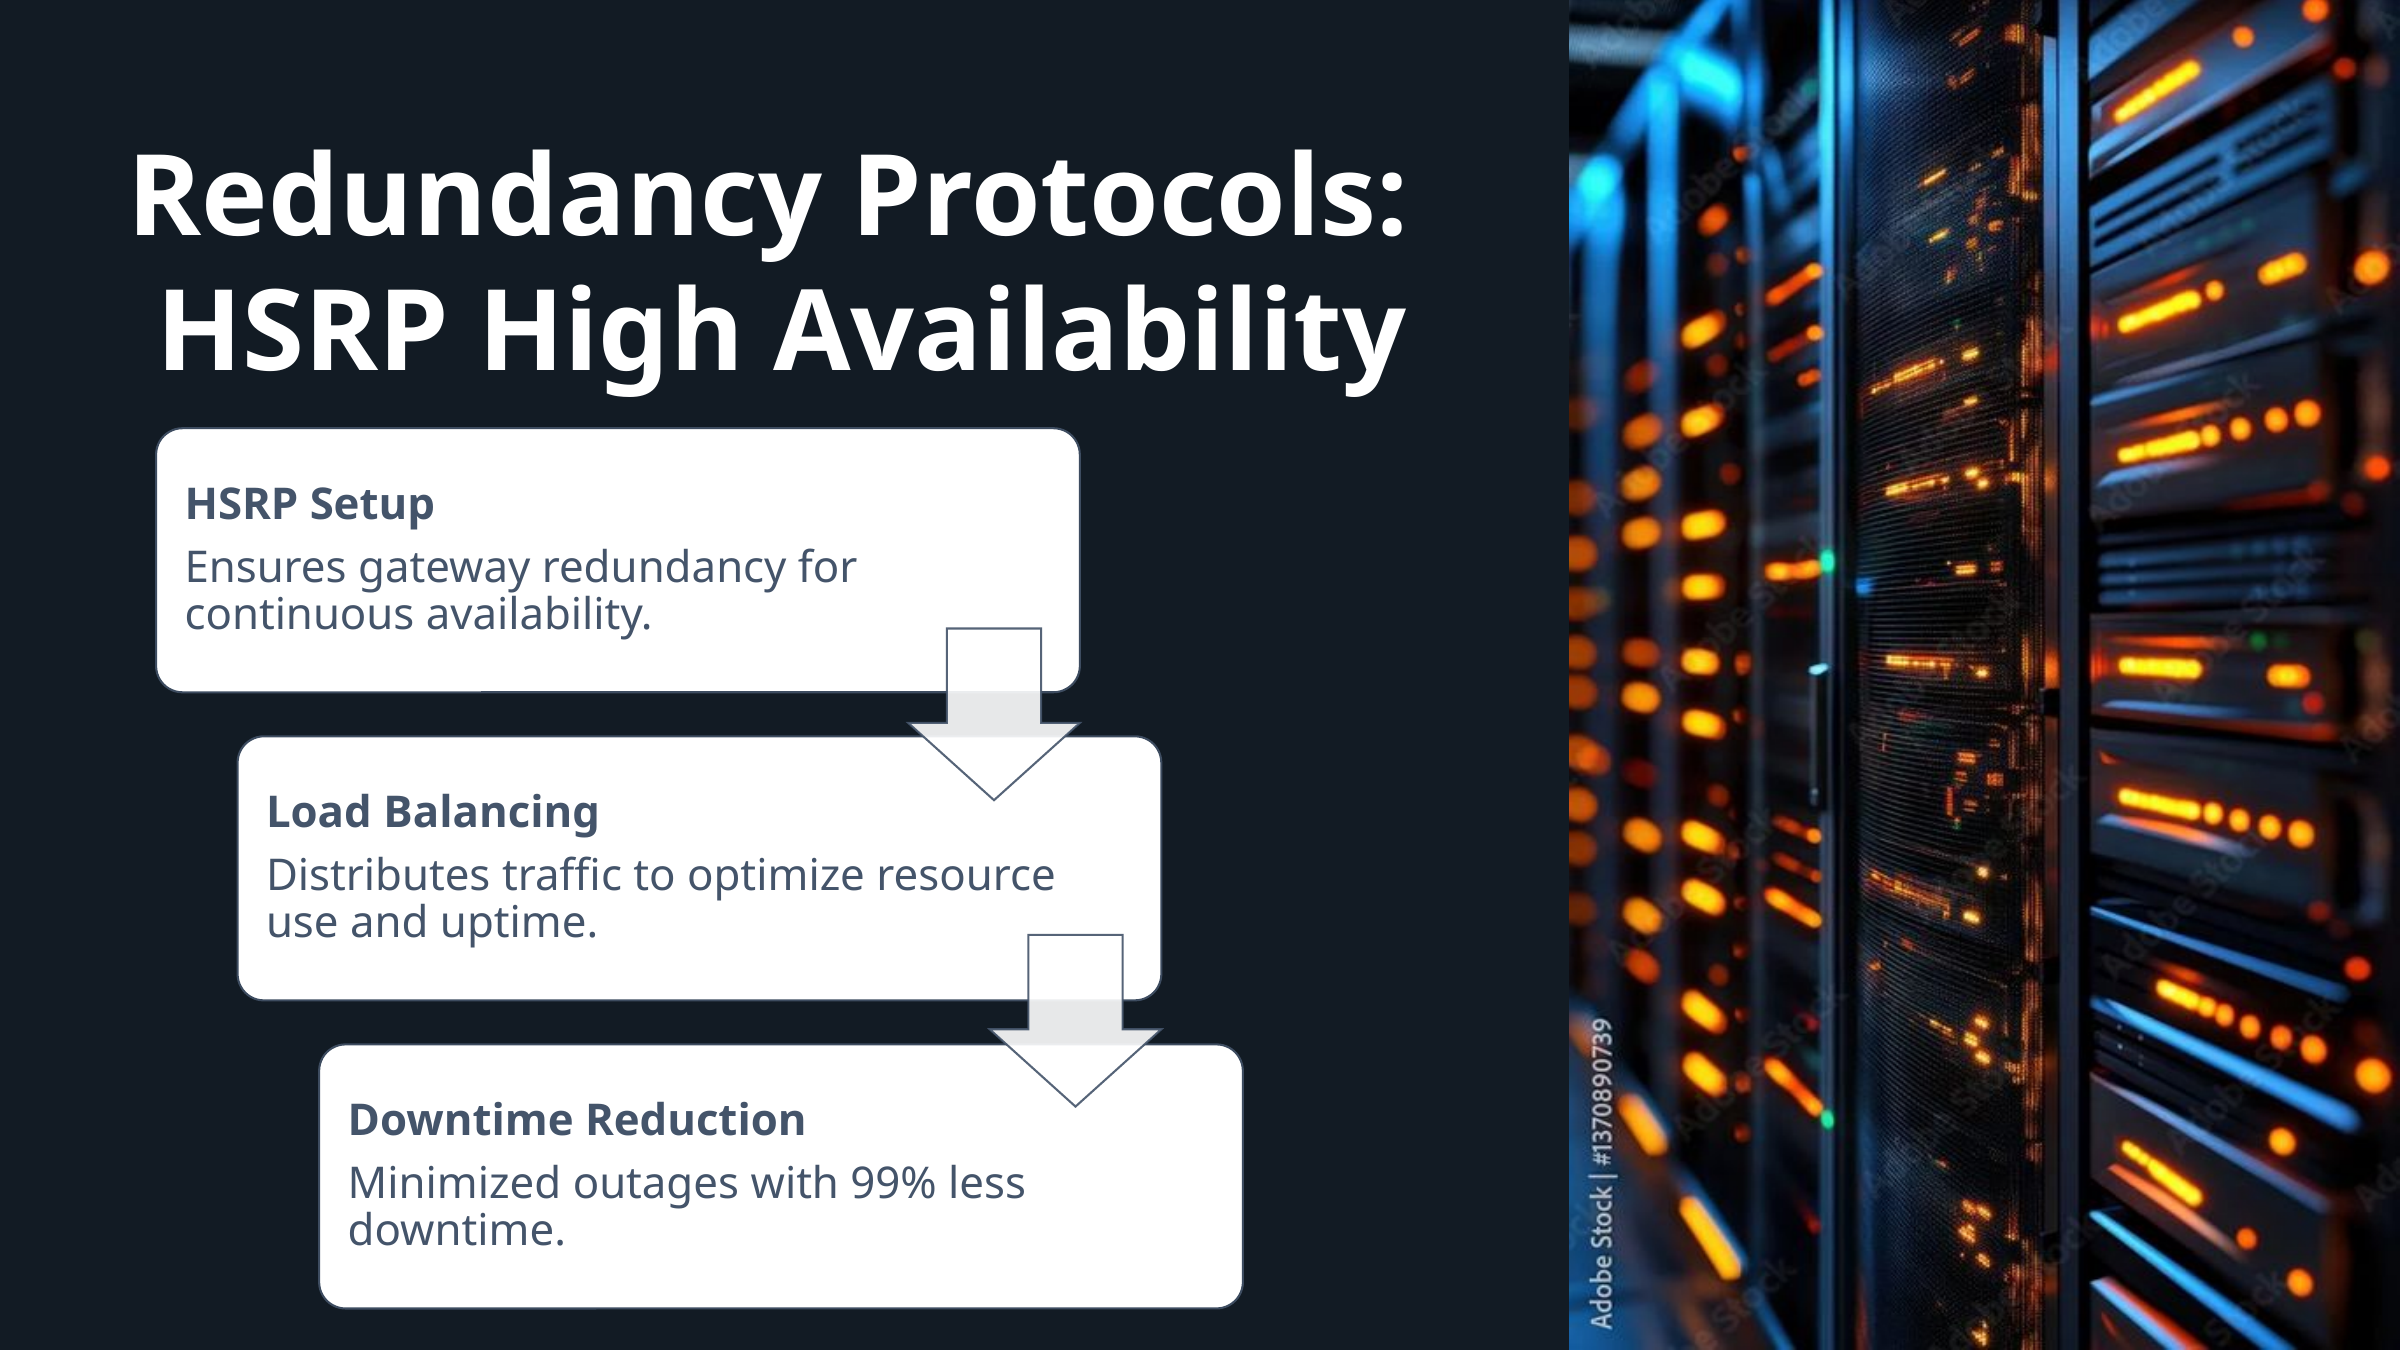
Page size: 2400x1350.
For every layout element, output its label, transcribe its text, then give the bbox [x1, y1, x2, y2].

picture [1569, 0, 2400, 1350]
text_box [156, 428, 1243, 1309]
text_box Redundancy Protocols: HSRP High Availability [112, 115, 1425, 401]
